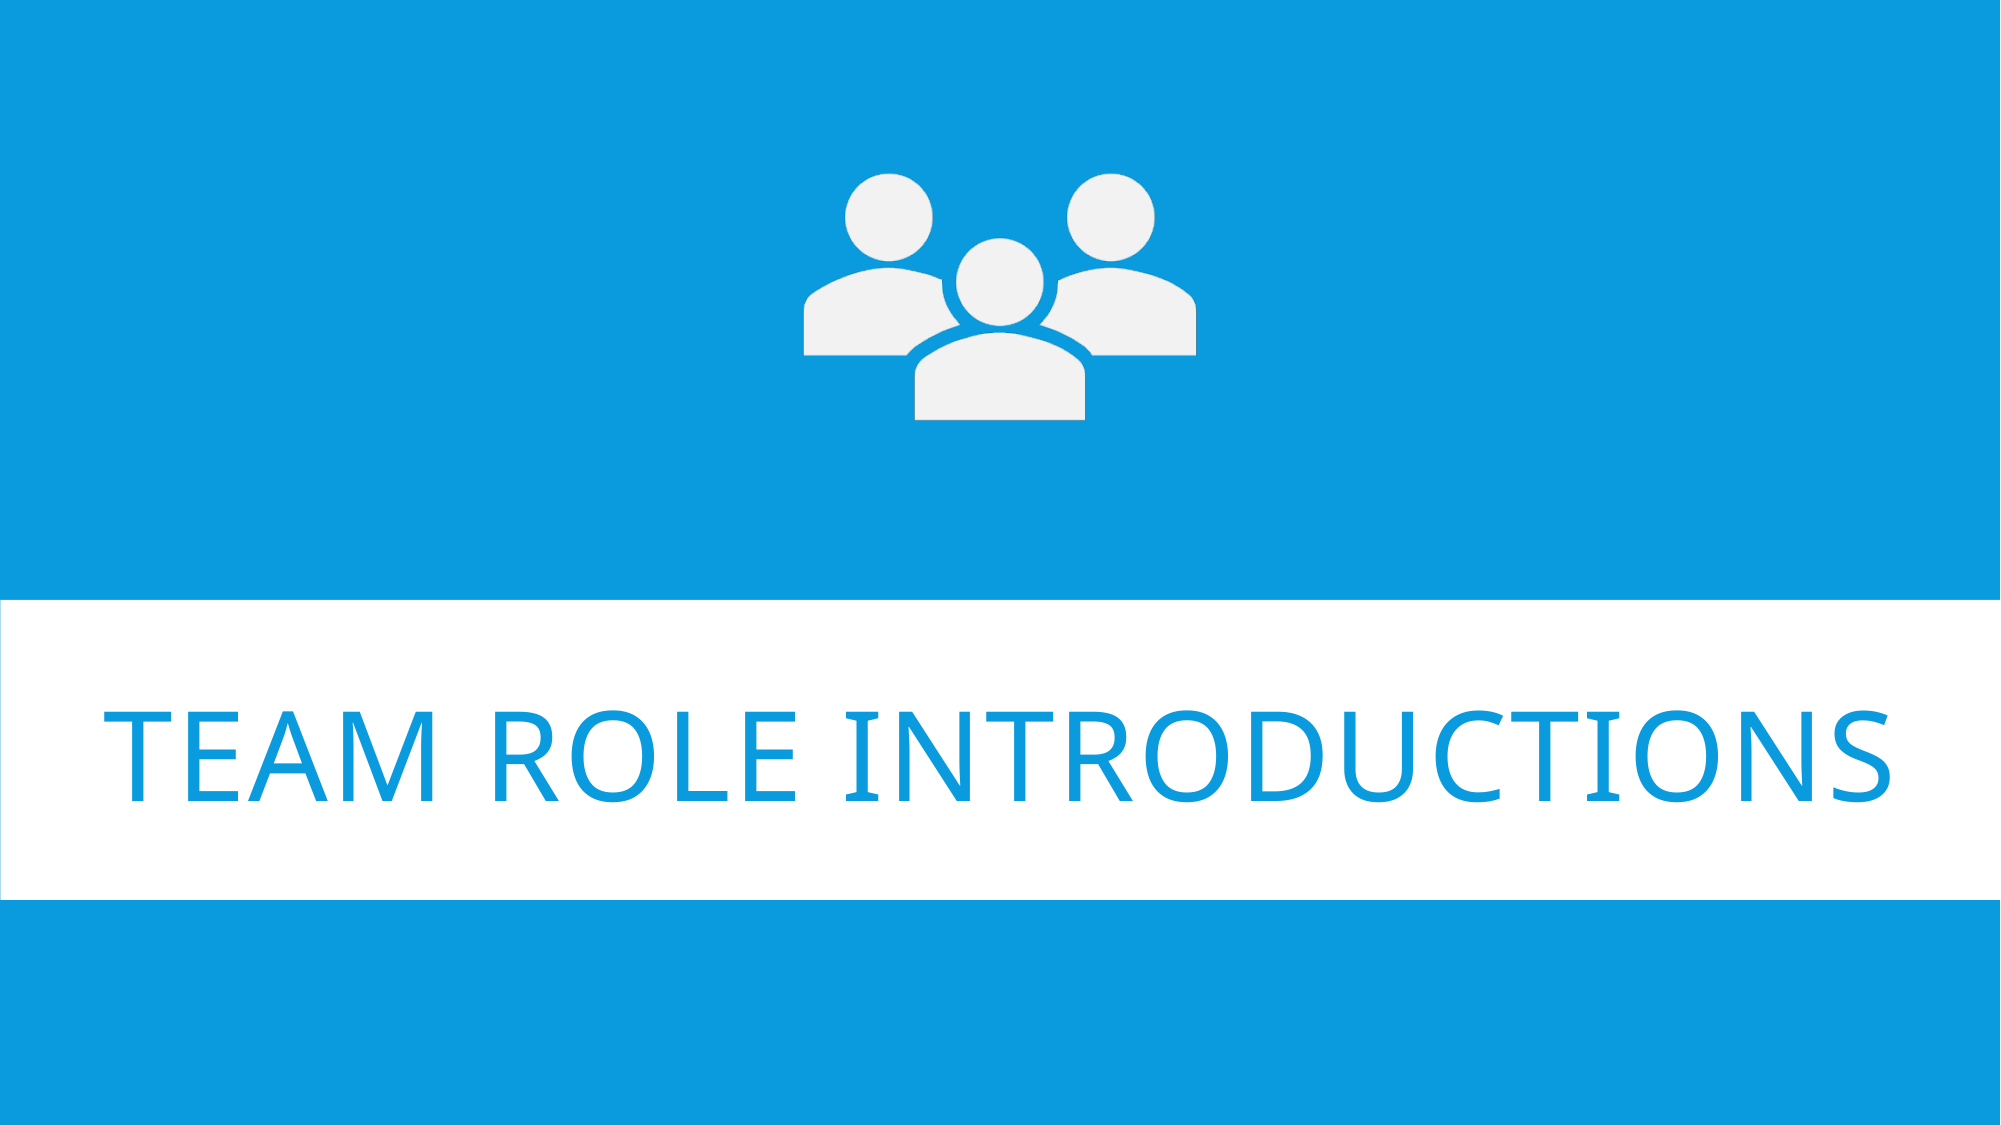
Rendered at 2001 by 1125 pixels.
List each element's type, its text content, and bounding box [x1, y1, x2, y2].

text_box [0, 599, 2000, 901]
picture [804, 268, 959, 355]
picture [846, 174, 932, 261]
picture [957, 239, 1043, 326]
text_box [0, 901, 2000, 1125]
text_box [0, 0, 2000, 599]
picture [915, 333, 1085, 420]
title TEAM ROLE INTRODUCTIONS [60, 622, 1942, 908]
picture [1068, 174, 1154, 261]
picture [1040, 268, 1196, 355]
